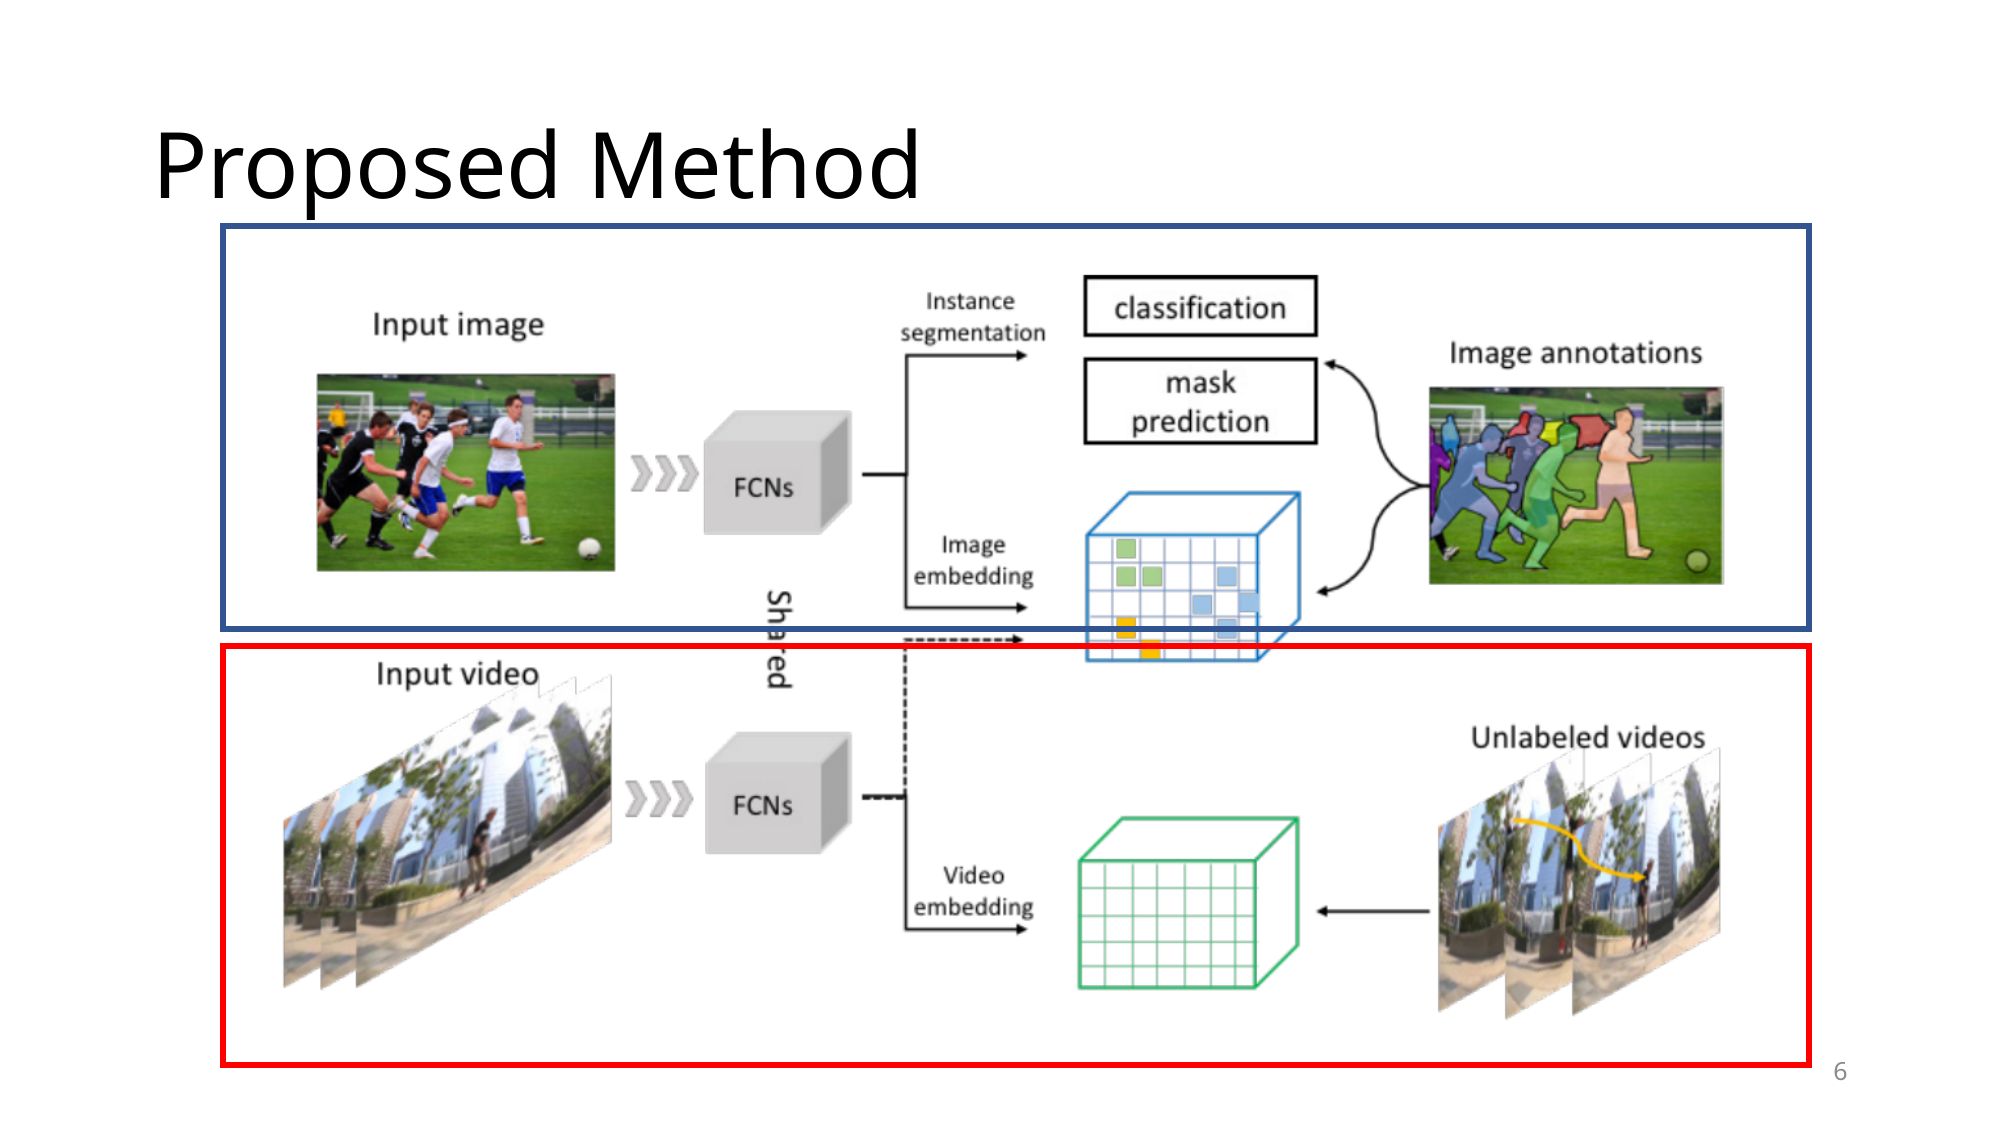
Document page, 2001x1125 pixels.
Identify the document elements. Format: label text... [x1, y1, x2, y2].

title Proposed Method [137, 59, 1863, 278]
text_box [222, 645, 1810, 1066]
slide_number 6 [1412, 1042, 1863, 1103]
text_box [222, 225, 1810, 630]
picture [222, 240, 1778, 1026]
